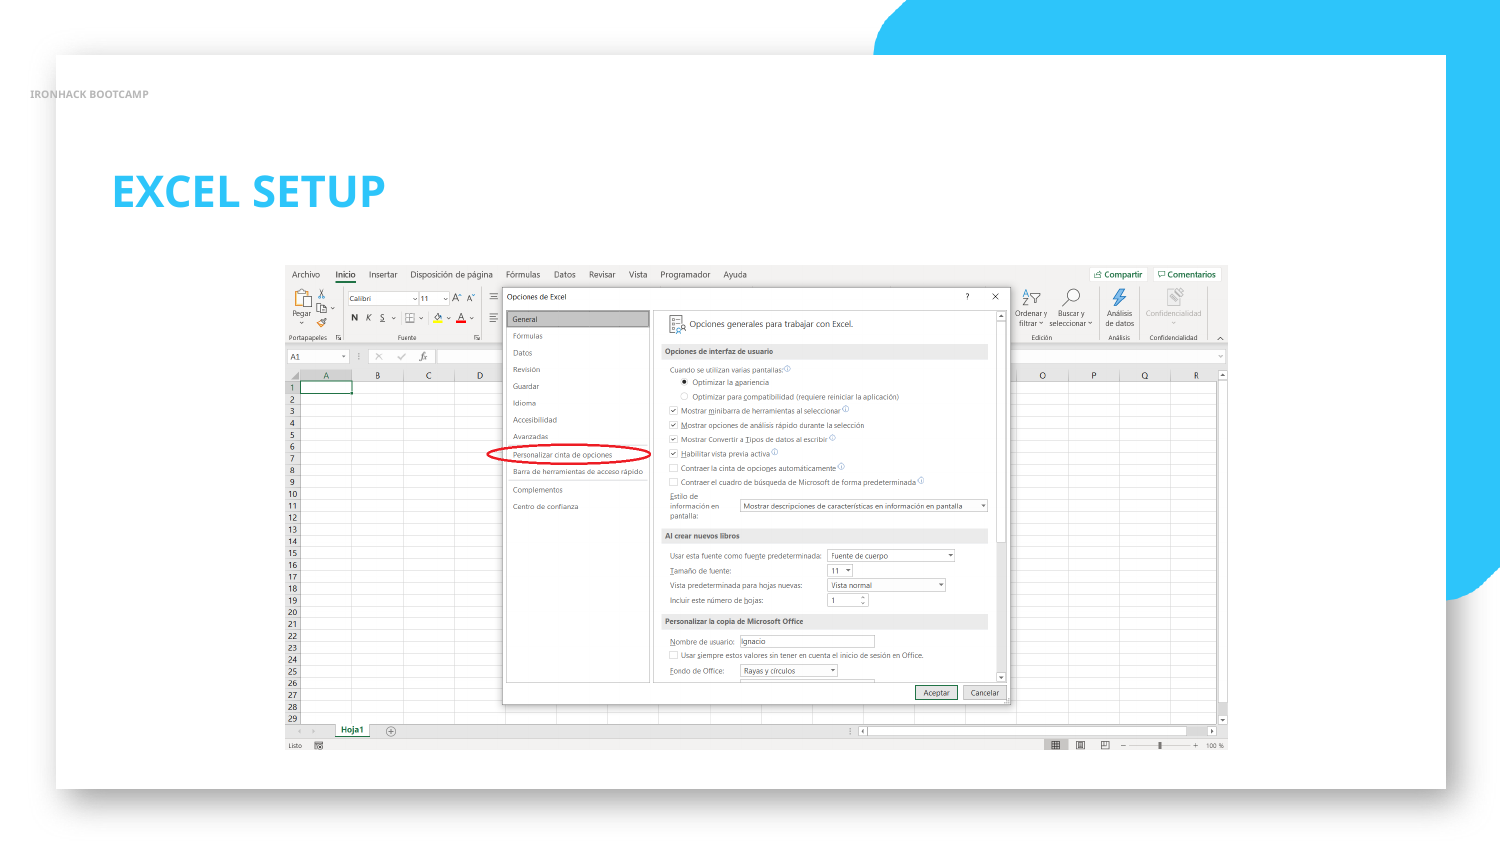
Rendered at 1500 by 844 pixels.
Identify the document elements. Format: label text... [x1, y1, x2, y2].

text_box IRONHACK BOOTCAMP [15, 71, 354, 108]
picture [0, 0, 1500, 844]
text_box EXCEL SETUP [96, 149, 1417, 266]
text_box [115, 249, 1389, 733]
